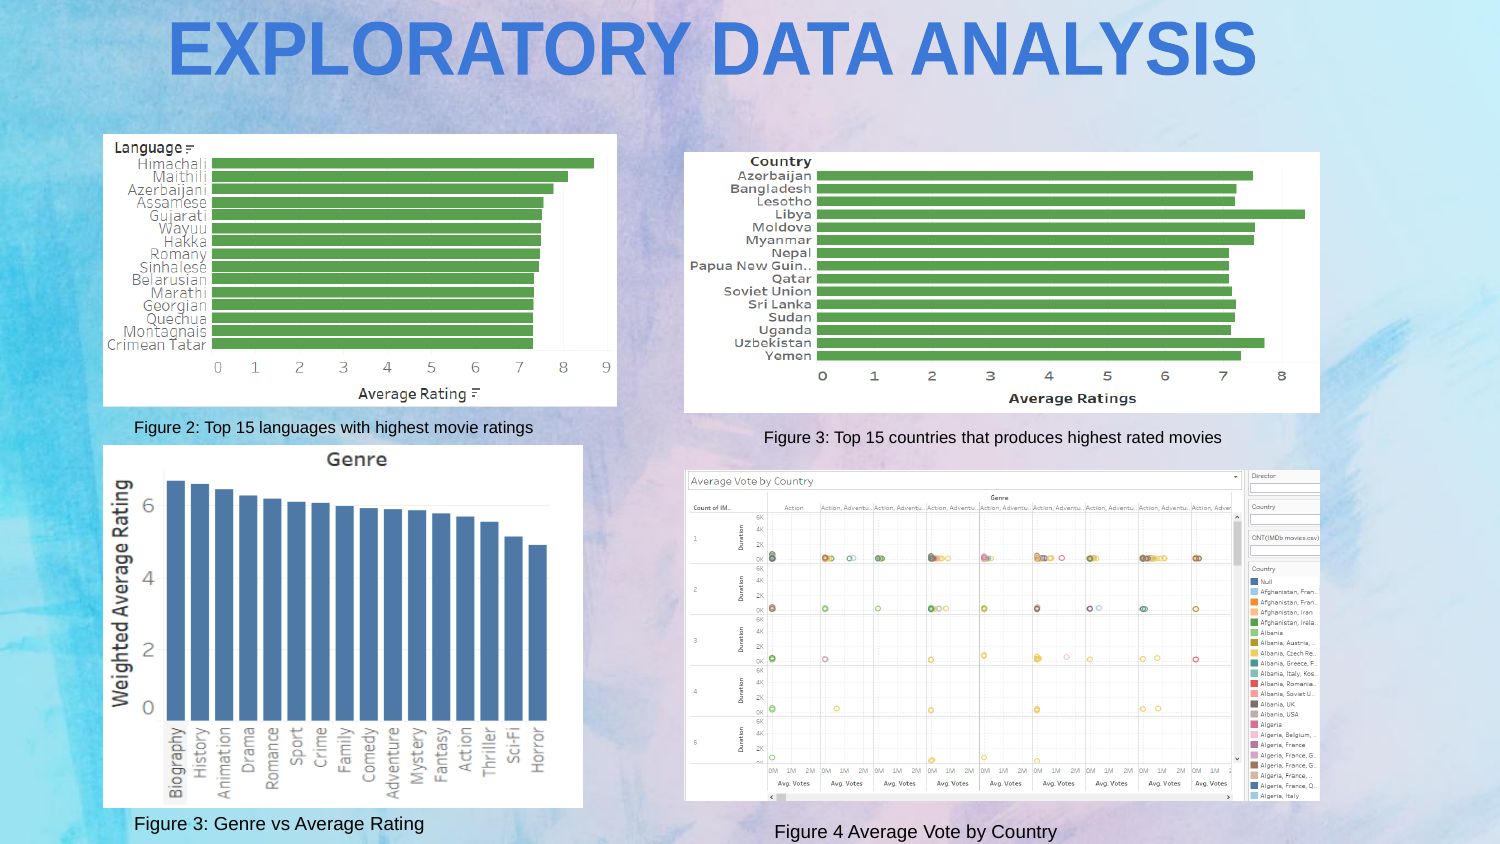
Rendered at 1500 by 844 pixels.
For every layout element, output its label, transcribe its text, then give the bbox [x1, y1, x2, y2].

text_box Figure 2: Top 15 languages with highest movie ratings [119, 415, 583, 445]
picture [0, 0, 1500, 844]
text_box Figure 3: Top 15 countries that produces highest rated movies [748, 421, 1255, 457]
text_box Figure 4 Average Vote by Country [759, 809, 1172, 844]
text_box Figure 3: Genre vs Average Rating [119, 816, 532, 844]
